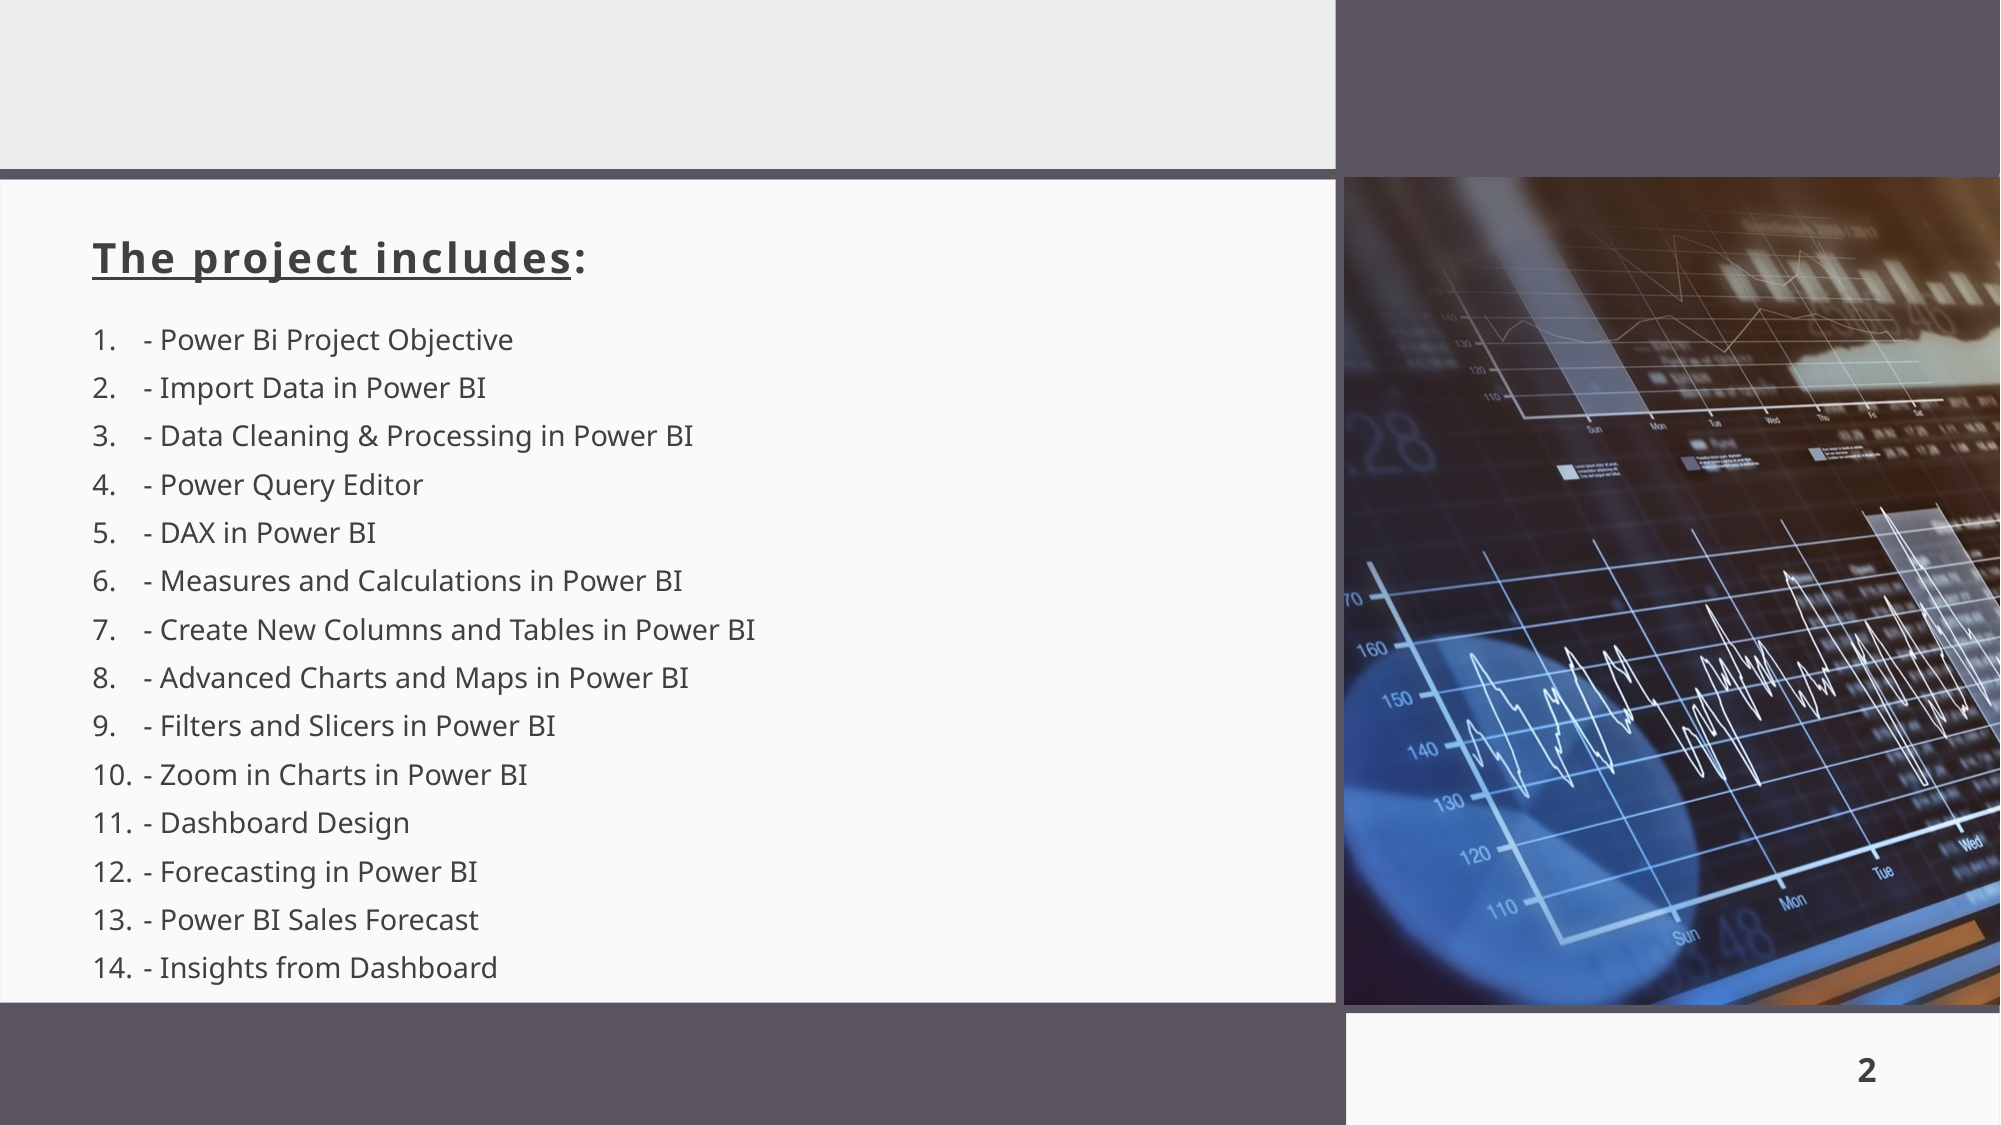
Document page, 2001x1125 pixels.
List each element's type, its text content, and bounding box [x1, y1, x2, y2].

slide_number 2 [1733, 1035, 1895, 1110]
picture [1343, 177, 2000, 1005]
title The project includes: [74, 178, 1161, 289]
list - Power Bi Project Objective - Import Data in Power BI - Data Cleaning & Processing in Power BI - Power Query Editor - DAX in Power BI - Measures and Calculations in Power BI - Create New Columns and Tables in Power BI - Advanced Charts and Maps in Power BI - Filters and Slicers in Power BI - Zoom in Charts in Power BI - Dashboard Design - Forecasting in Power BI - Power BI Sales Forecast - Insights from Dashboard [74, 289, 1161, 1005]
